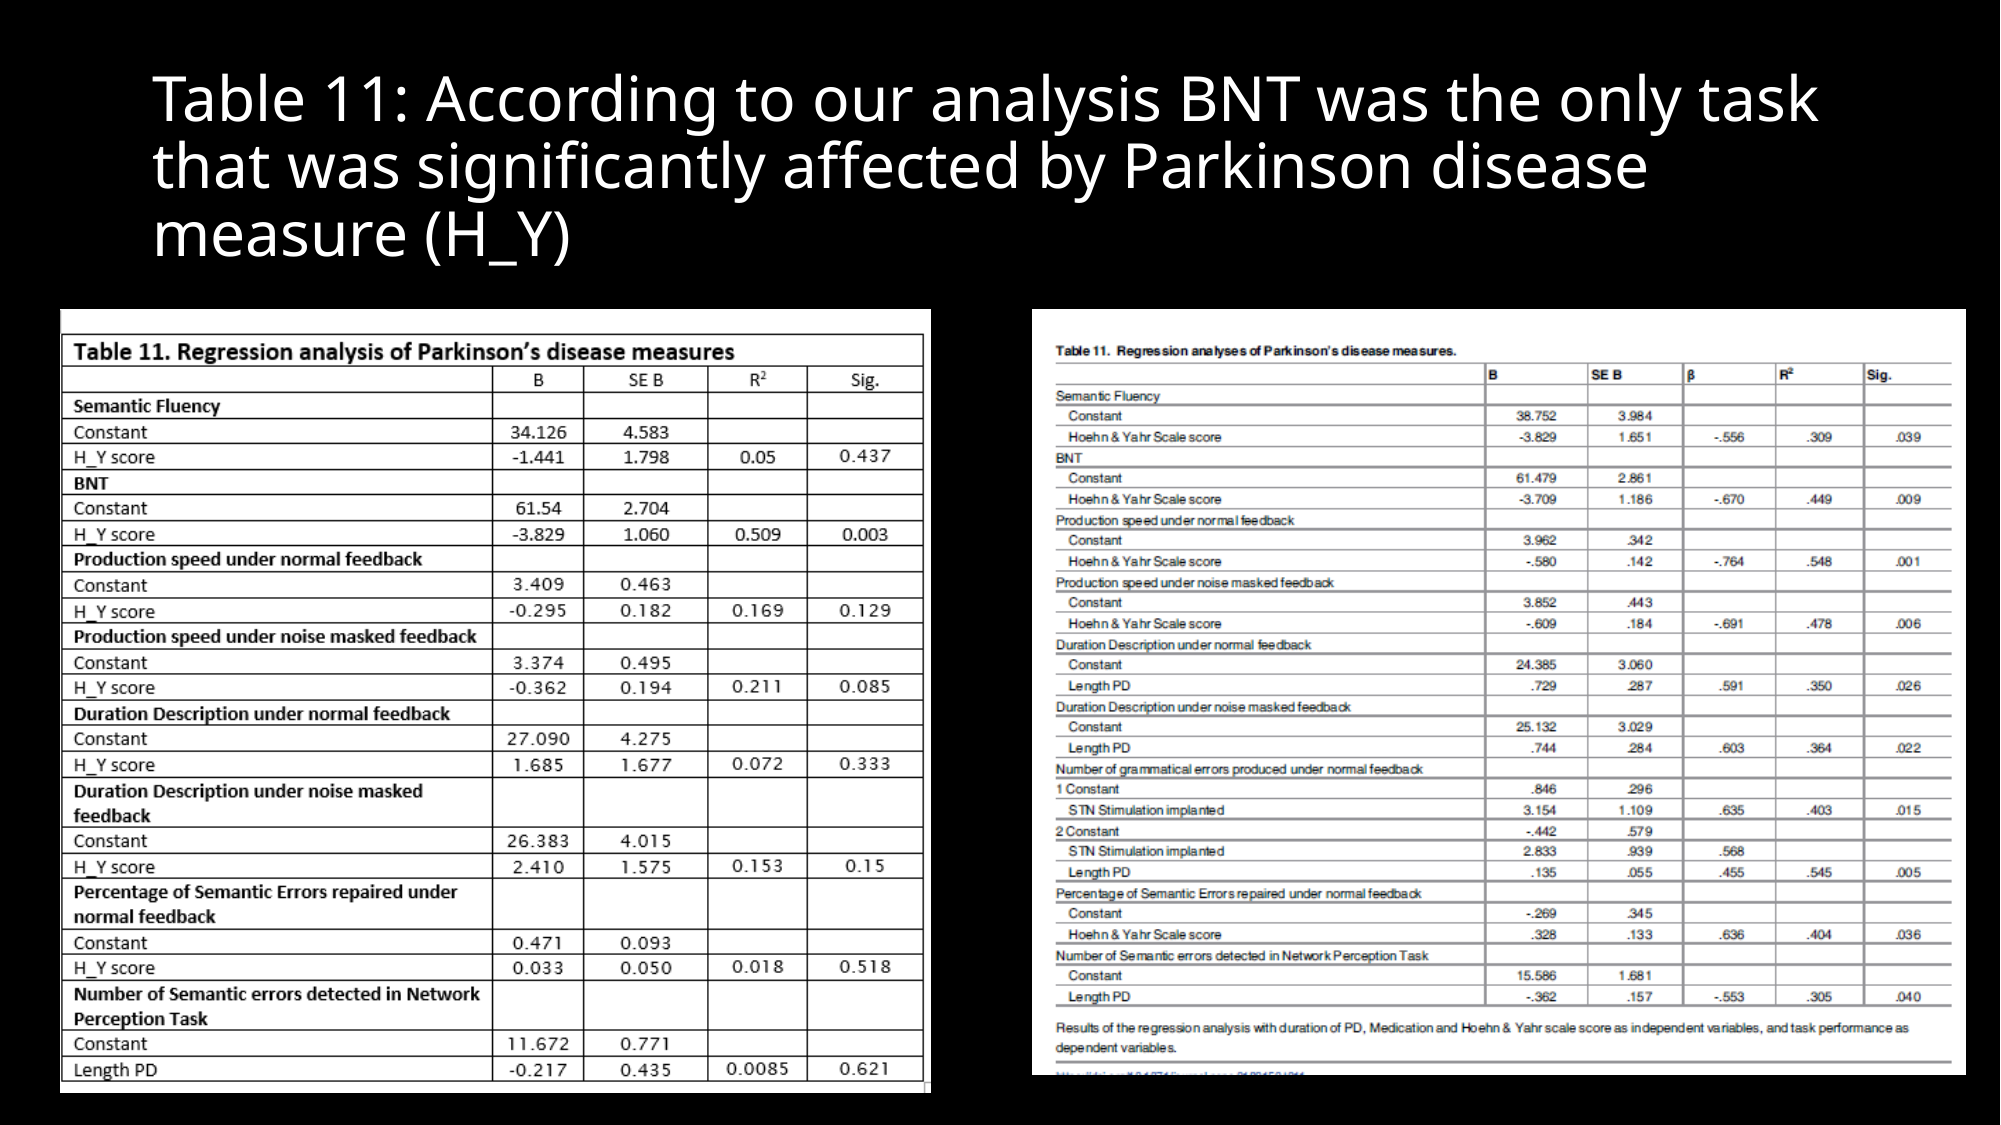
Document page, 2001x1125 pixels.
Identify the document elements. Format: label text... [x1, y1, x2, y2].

title Table 11: According to our analysis BNT was the only task that was significantly affected by Parkinson disease measure (H_Y) [137, 59, 1863, 278]
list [60, 309, 931, 1093]
picture [1032, 309, 1966, 1075]
